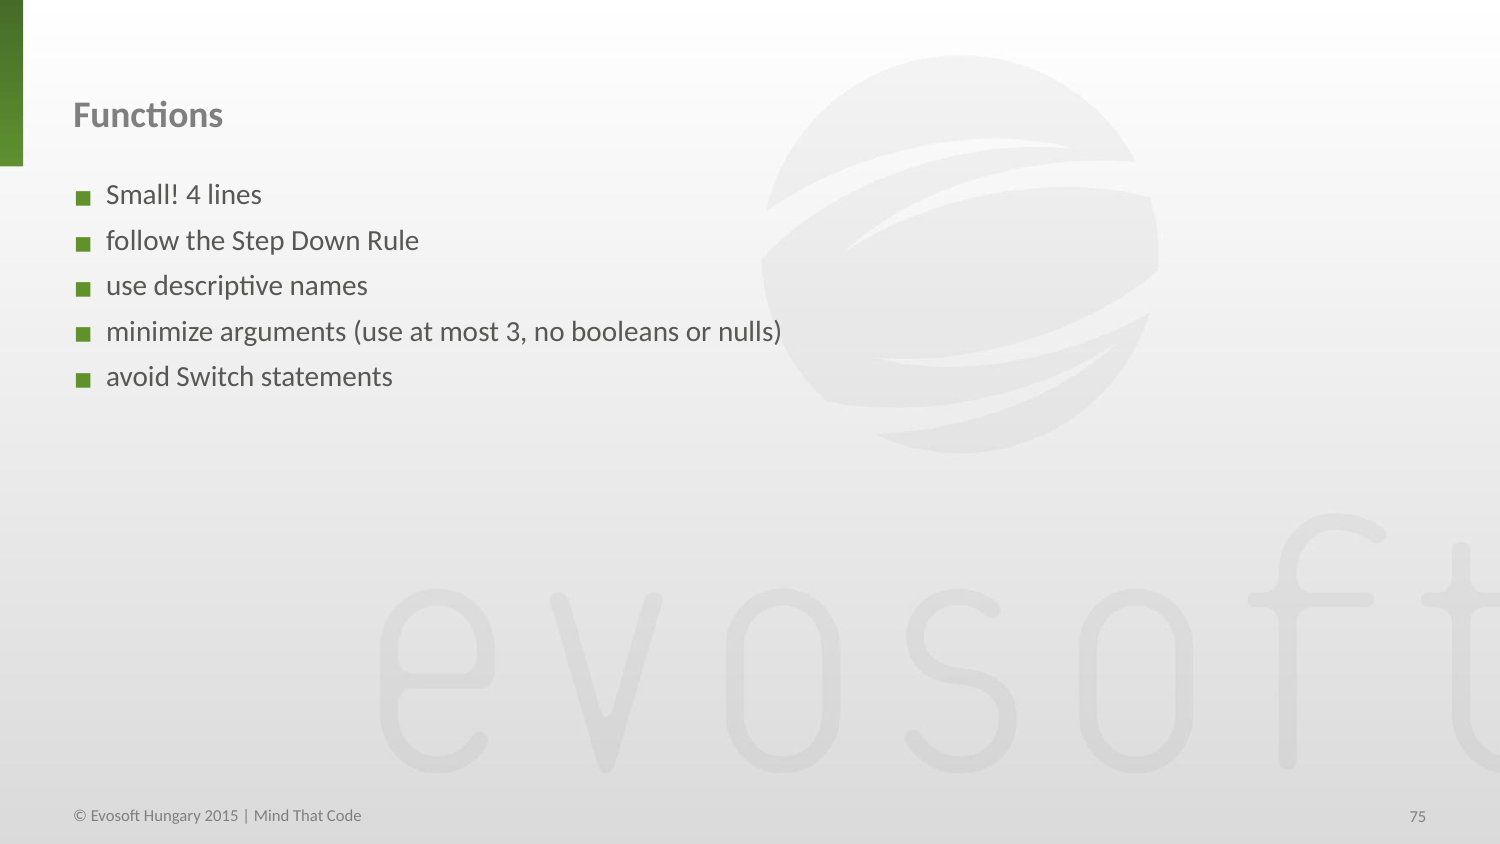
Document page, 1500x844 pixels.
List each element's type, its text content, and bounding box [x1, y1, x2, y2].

list Functions [73, 83, 1427, 129]
list Small! 4 lines follow the Step Down Rule use descriptive names minimize arguments (use at most 3, no booleans or nulls) avoid Switch statements [73, 168, 1427, 786]
picture [0, 0, 1500, 844]
